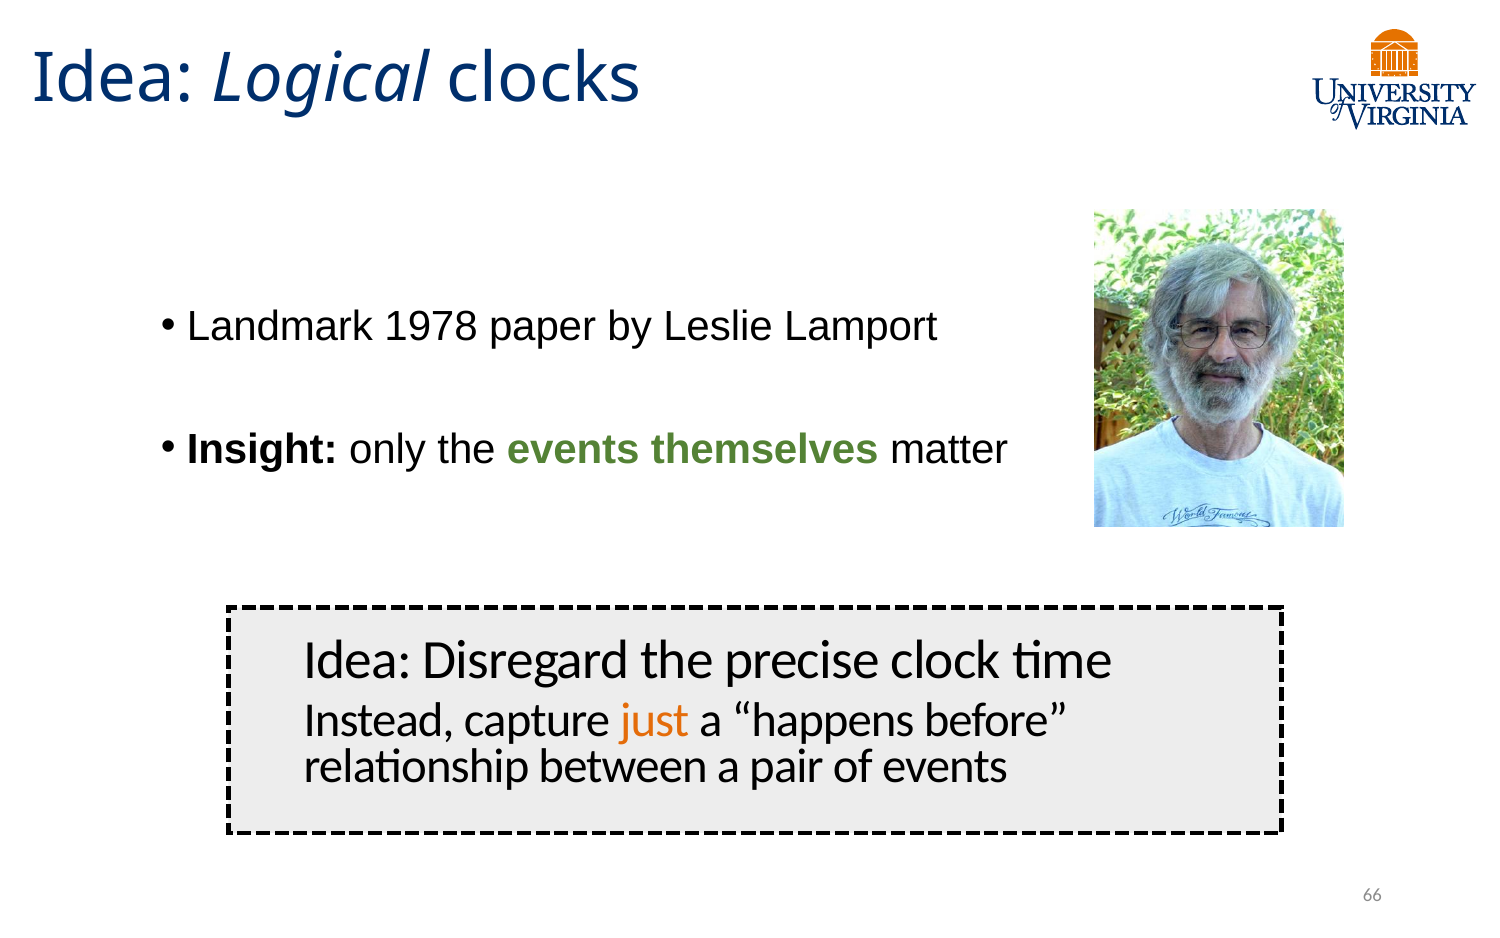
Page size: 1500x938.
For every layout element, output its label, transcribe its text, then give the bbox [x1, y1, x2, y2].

text_box Idea: Disregard the precise clock time Instead, capture just a “happens before” relationship between a pair of events [228, 607, 1282, 834]
list Landmark 1978 paper by Leslie Lamport Insight: only the events themselves matter [145, 229, 1094, 482]
picture [1094, 209, 1344, 527]
slide_number 66 [1059, 868, 1397, 919]
title Idea: Logical clocks [17, 14, 1297, 145]
